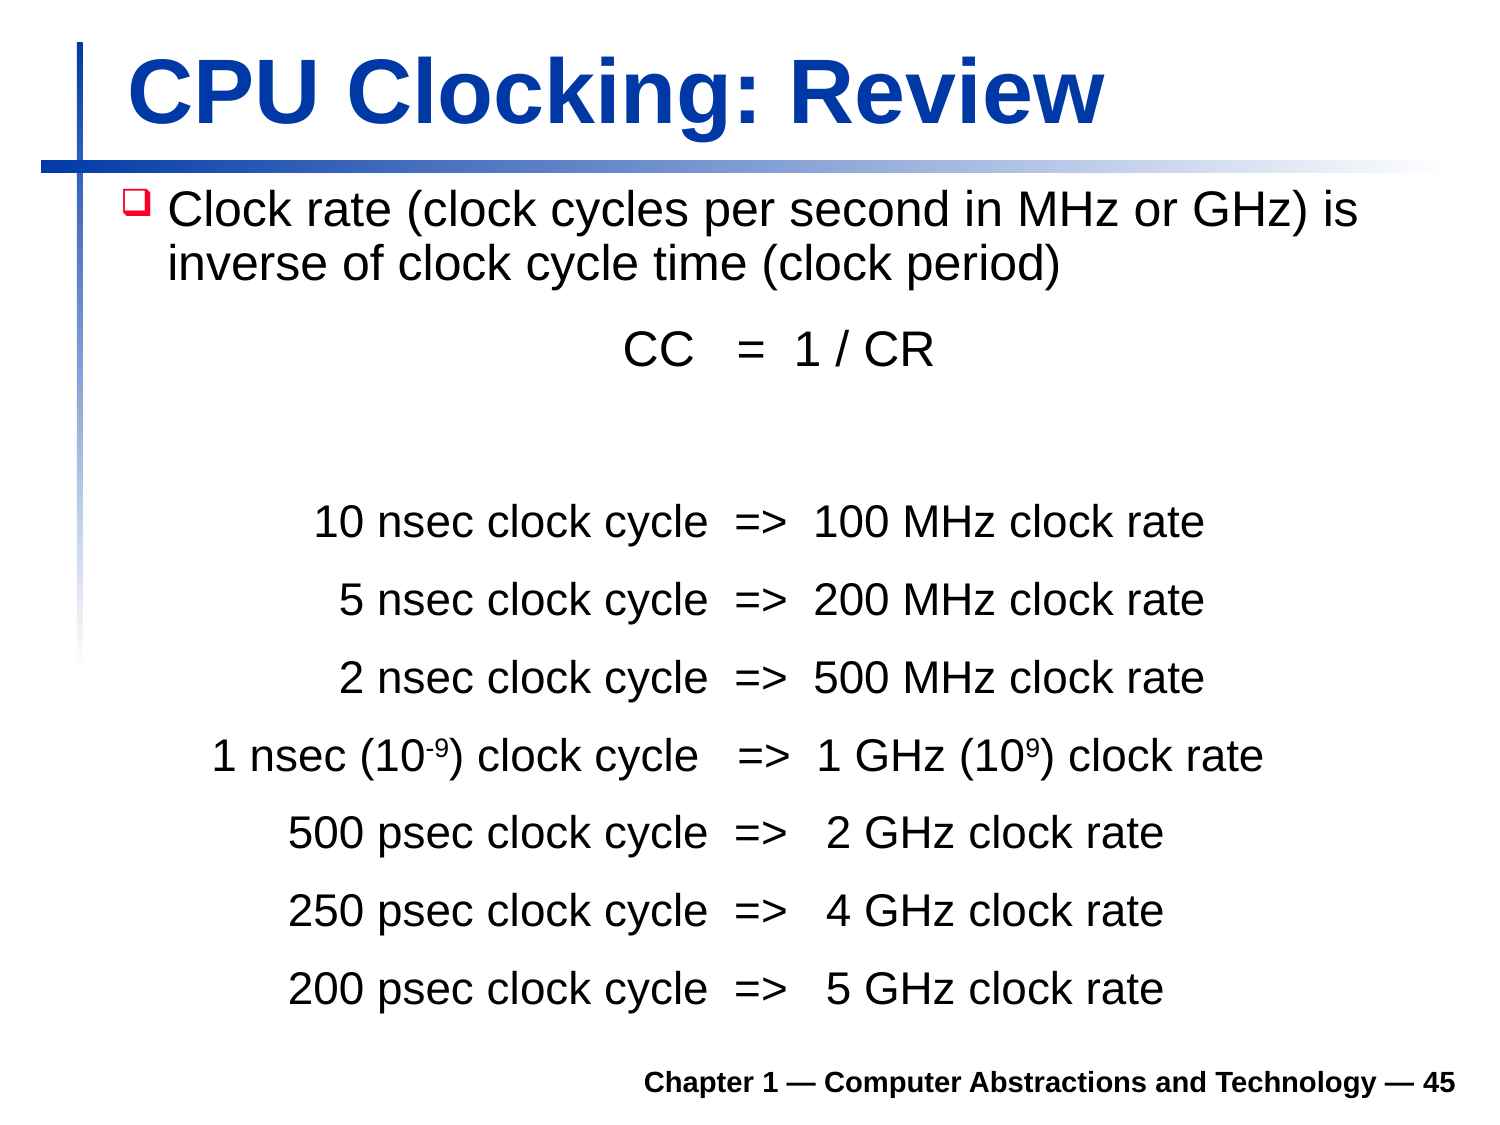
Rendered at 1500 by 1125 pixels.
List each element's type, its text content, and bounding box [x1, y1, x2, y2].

text_box Clock rate (clock cycles per second in MHz or GHz) is inverse of clock cycle time (clock period) CC = 1 / CR [105, 175, 1453, 385]
title CPU Clocking: Review [112, 23, 1468, 149]
footer Chapter 1 — Computer Abstractions and Technology — [1418, 1046, 1471, 1106]
list 10 nsec clock cycle => 100 MHz clock rate 5 nsec clock cycle => 200 MHz clock rate 2 nsec clock cycle => 500 MHz clock rate 1 nsec (10-9) clock cycle => 1 GHz (109) clock rate 500 psec clock cycle => 2 GHz clock rate 250 psec clock cycle => 4 GHz clock rate 200 psec clock cycle => 5 GHz clock rate [170, 484, 1418, 1125]
